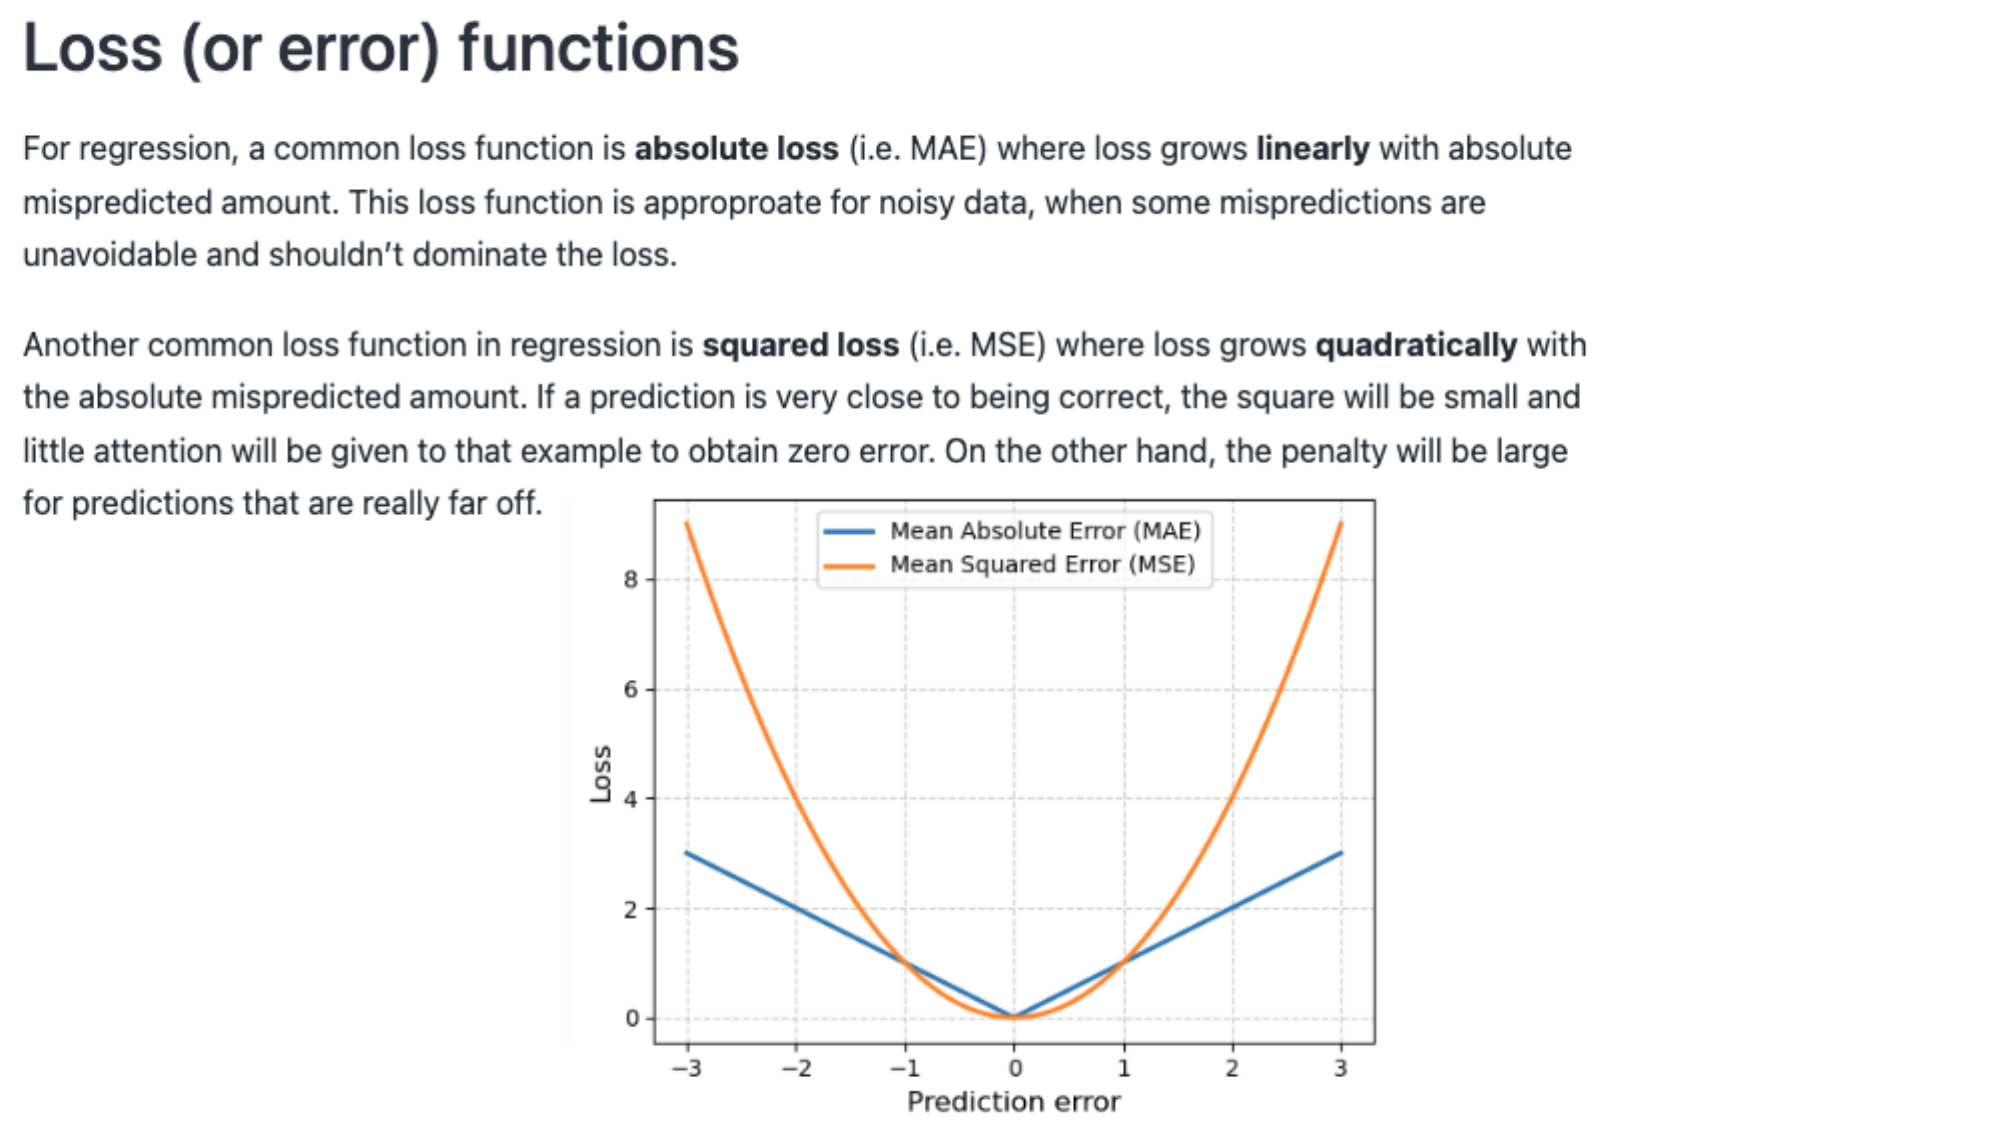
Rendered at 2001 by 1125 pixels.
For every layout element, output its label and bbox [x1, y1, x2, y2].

picture [0, 0, 1631, 1125]
